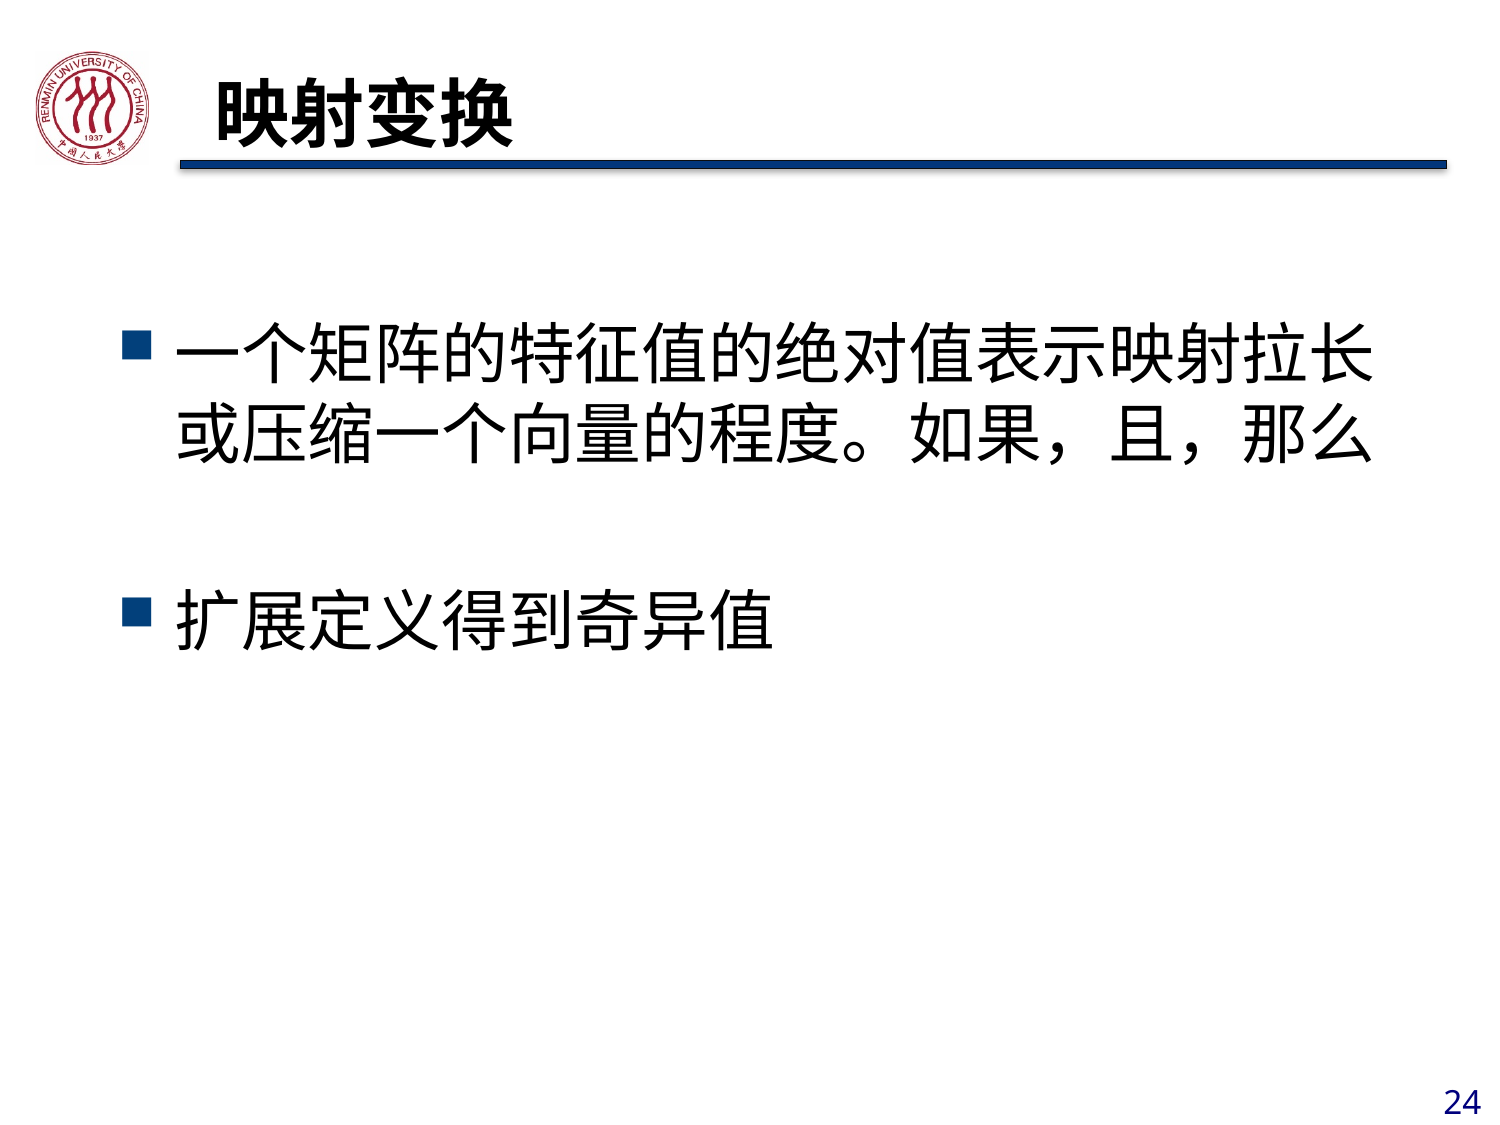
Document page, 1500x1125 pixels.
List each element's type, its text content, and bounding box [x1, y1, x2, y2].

picture [35, 51, 149, 165]
title 映射变换 [198, 18, 1407, 205]
